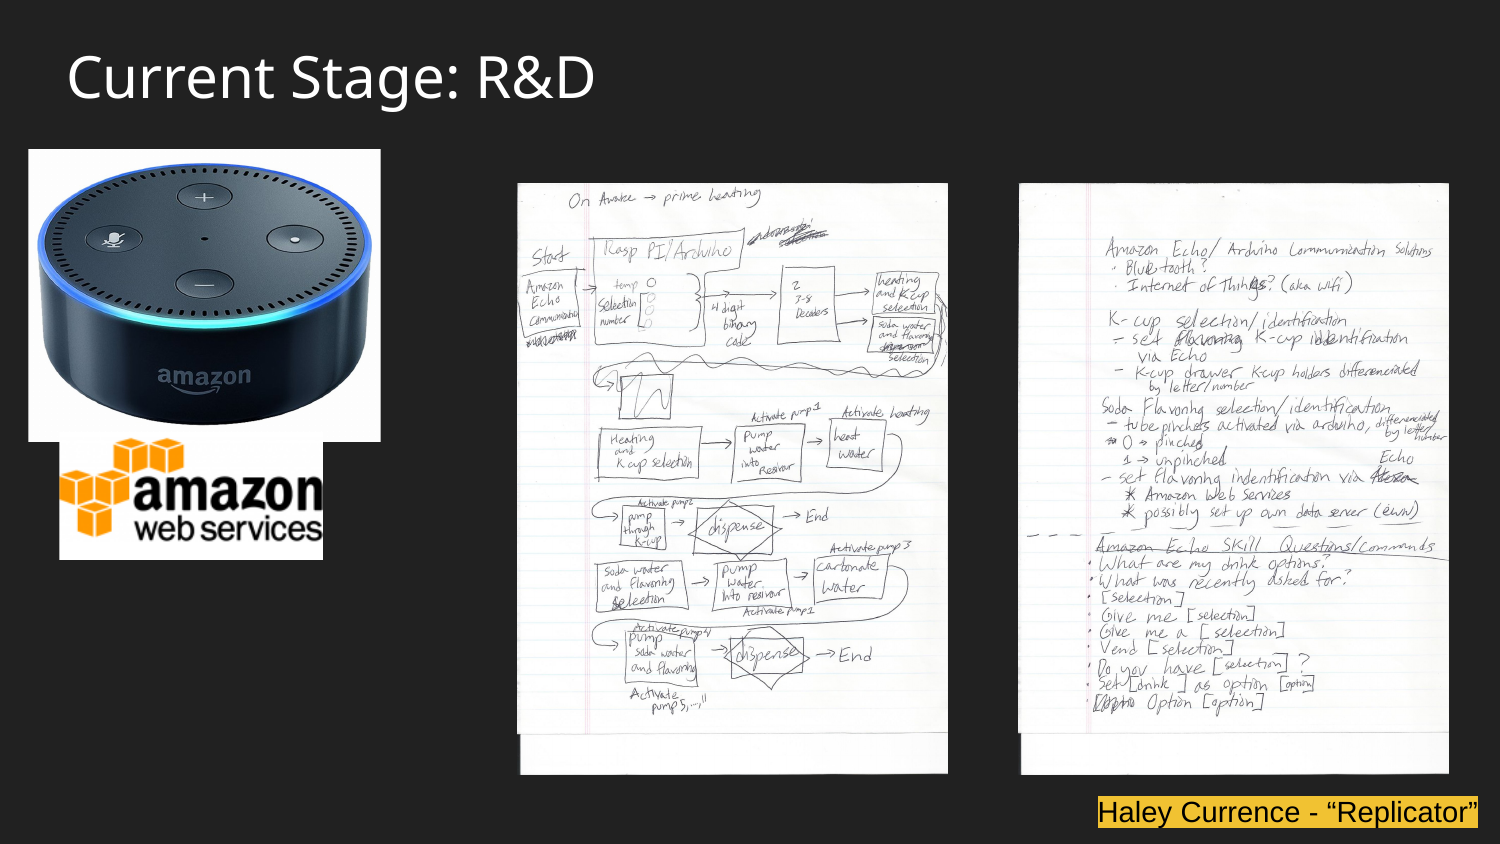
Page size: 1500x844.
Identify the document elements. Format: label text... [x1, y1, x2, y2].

picture [1018, 183, 1450, 775]
title Current Stage: R&D [51, 25, 1449, 120]
text_box Haley Currence - “Replicator” [1062, 777, 1500, 844]
picture [517, 183, 948, 775]
picture [28, 149, 381, 560]
